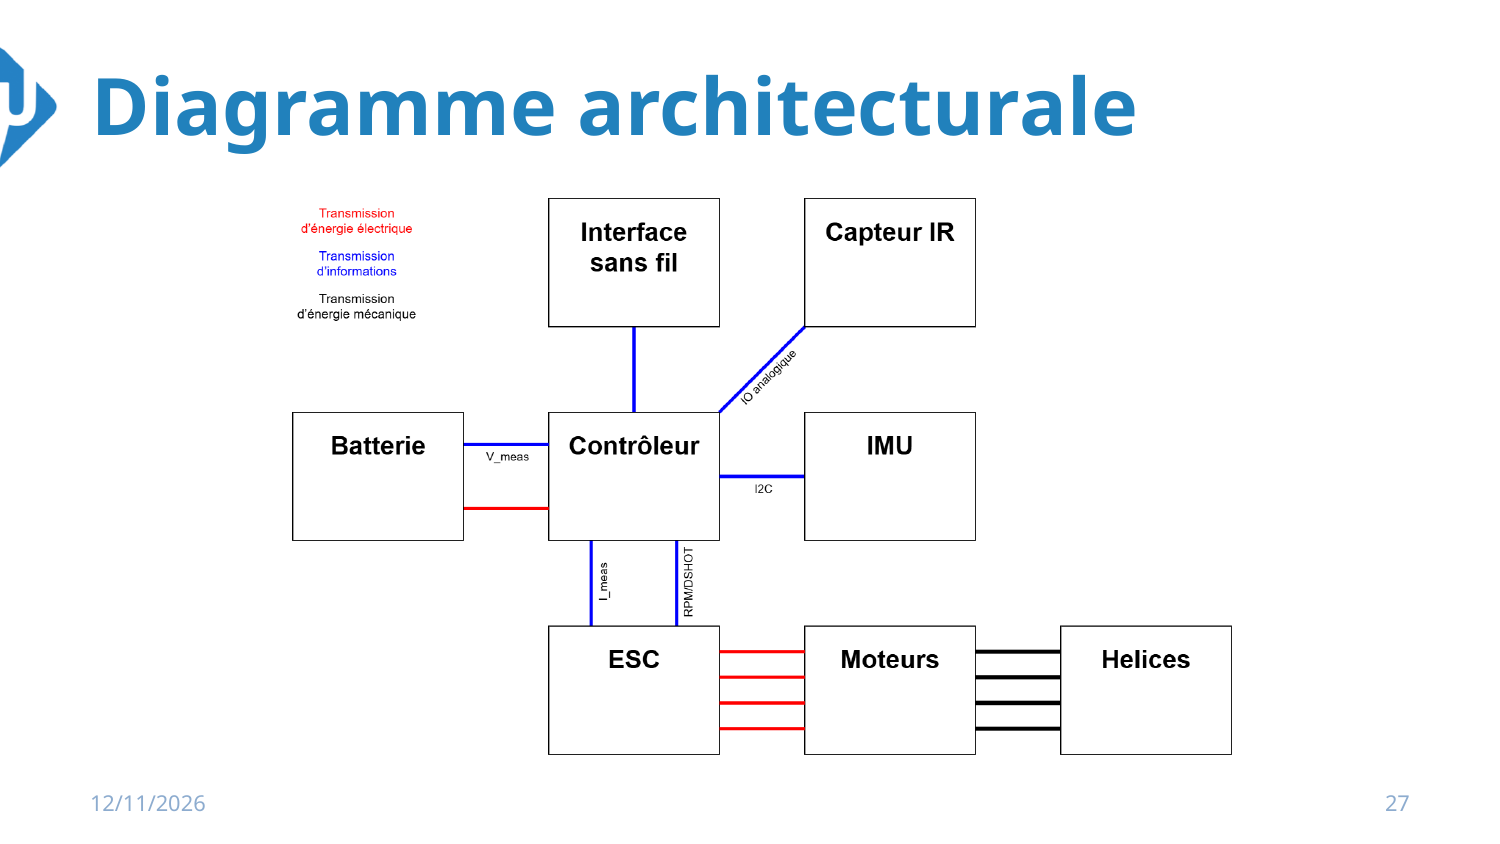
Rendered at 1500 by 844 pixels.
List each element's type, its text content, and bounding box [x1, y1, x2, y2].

picture [286, 191, 1240, 759]
picture [0, 43, 63, 174]
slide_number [75, 782, 425, 827]
slide_number 27 [1074, 782, 1425, 827]
title Diagramme architecturale [76, 33, 1425, 175]
